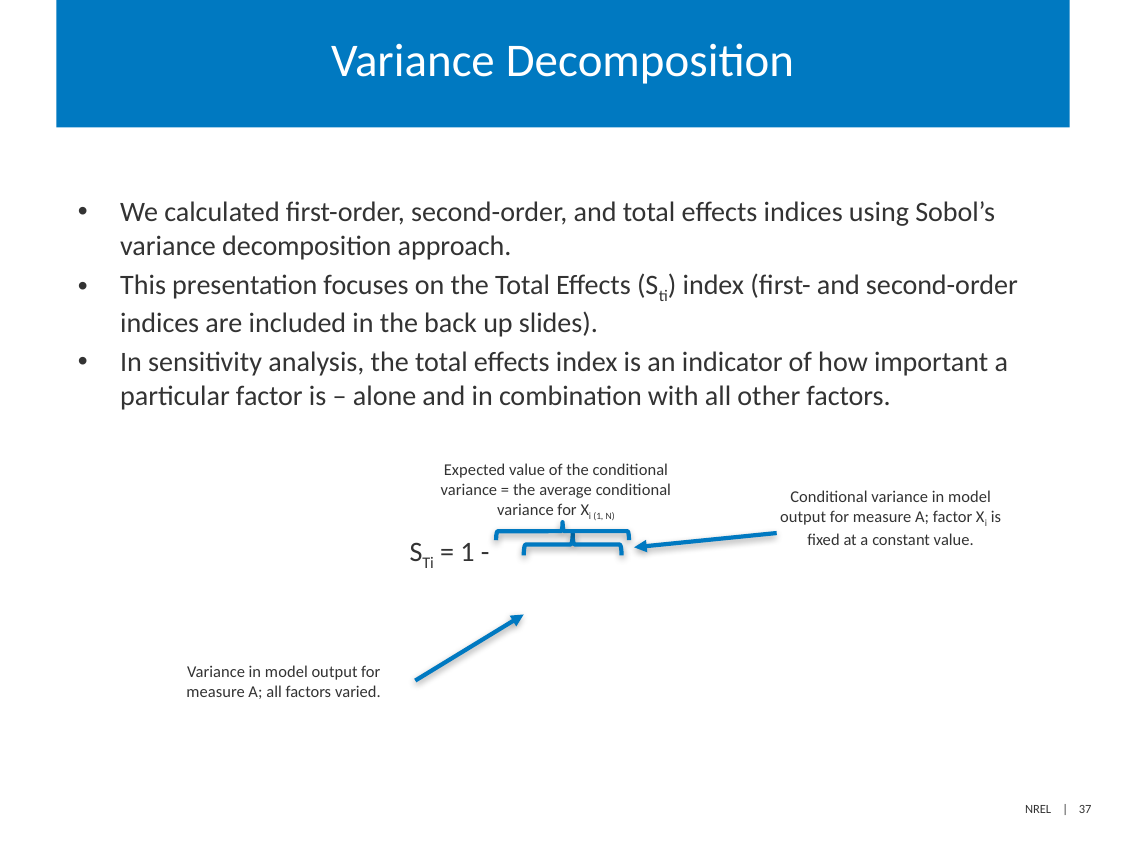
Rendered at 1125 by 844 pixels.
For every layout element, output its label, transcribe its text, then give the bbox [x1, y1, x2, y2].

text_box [633, 532, 777, 548]
text_box Variance in model output for measure A; all factors varied. [152, 653, 416, 708]
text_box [415, 614, 524, 682]
title Variance Decomposition [56, 0, 1070, 128]
text_box [521, 548, 624, 556]
text_box Conditional variance in model output for measure A; factor Xi is fixed at a constant value. [759, 479, 1023, 556]
text_box [493, 529, 631, 541]
text_box Expected value of the conditional variance = the average conditional variance for Xi (1, N) [424, 451, 688, 529]
